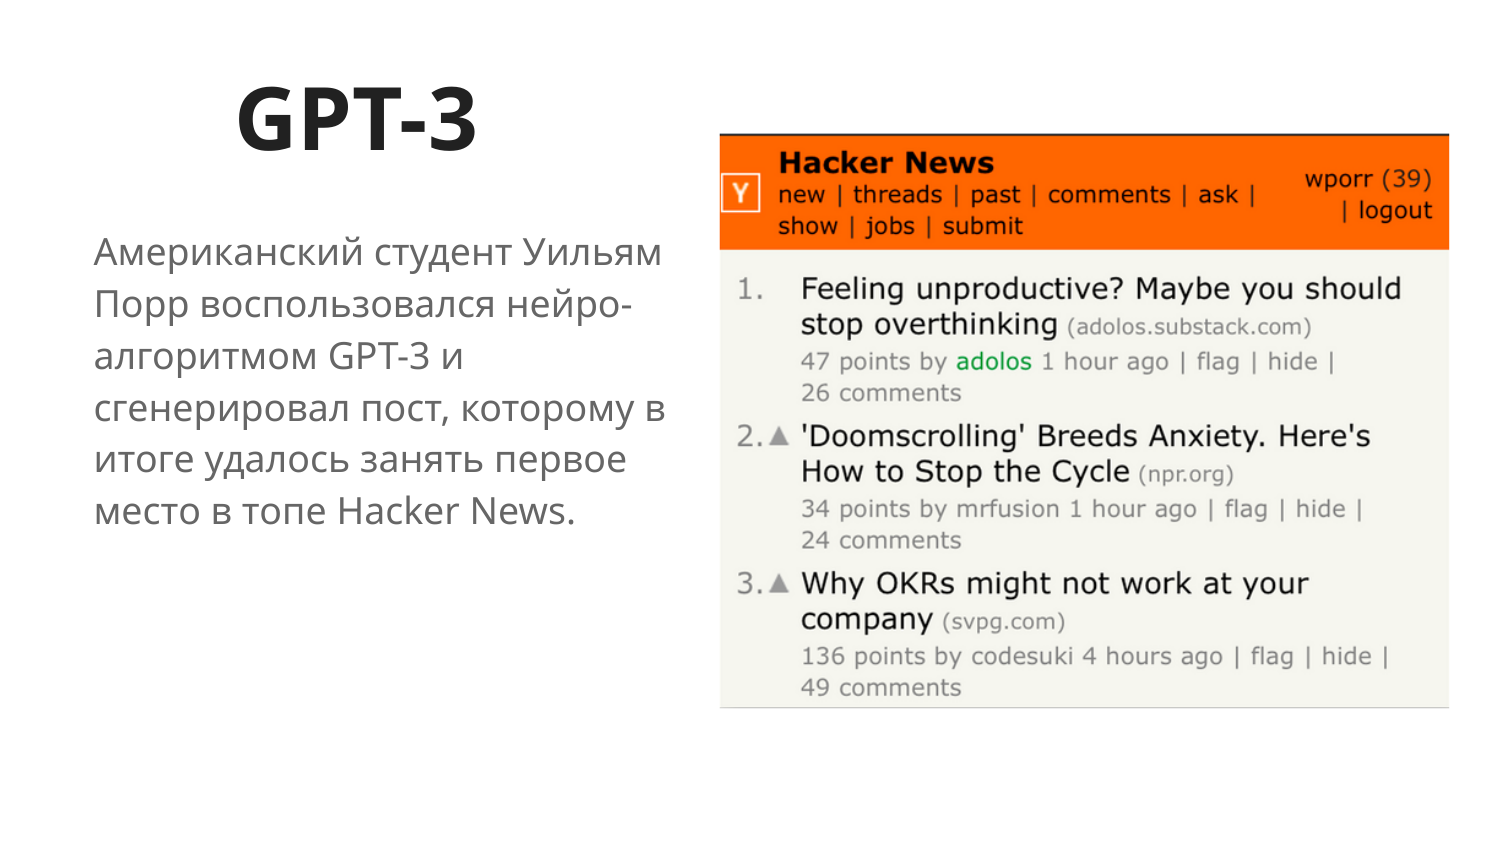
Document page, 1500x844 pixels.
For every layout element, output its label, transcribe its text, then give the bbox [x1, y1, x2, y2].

list Американский студент Уильям Порр воспользовался нейро-алгоритмом GPT-3 и сгенерировал пост, которому в итоге удалось занять первое место в топе Hacker News. [78, 206, 690, 638]
picture [706, 112, 1462, 732]
title GPT-3 [51, 48, 662, 180]
